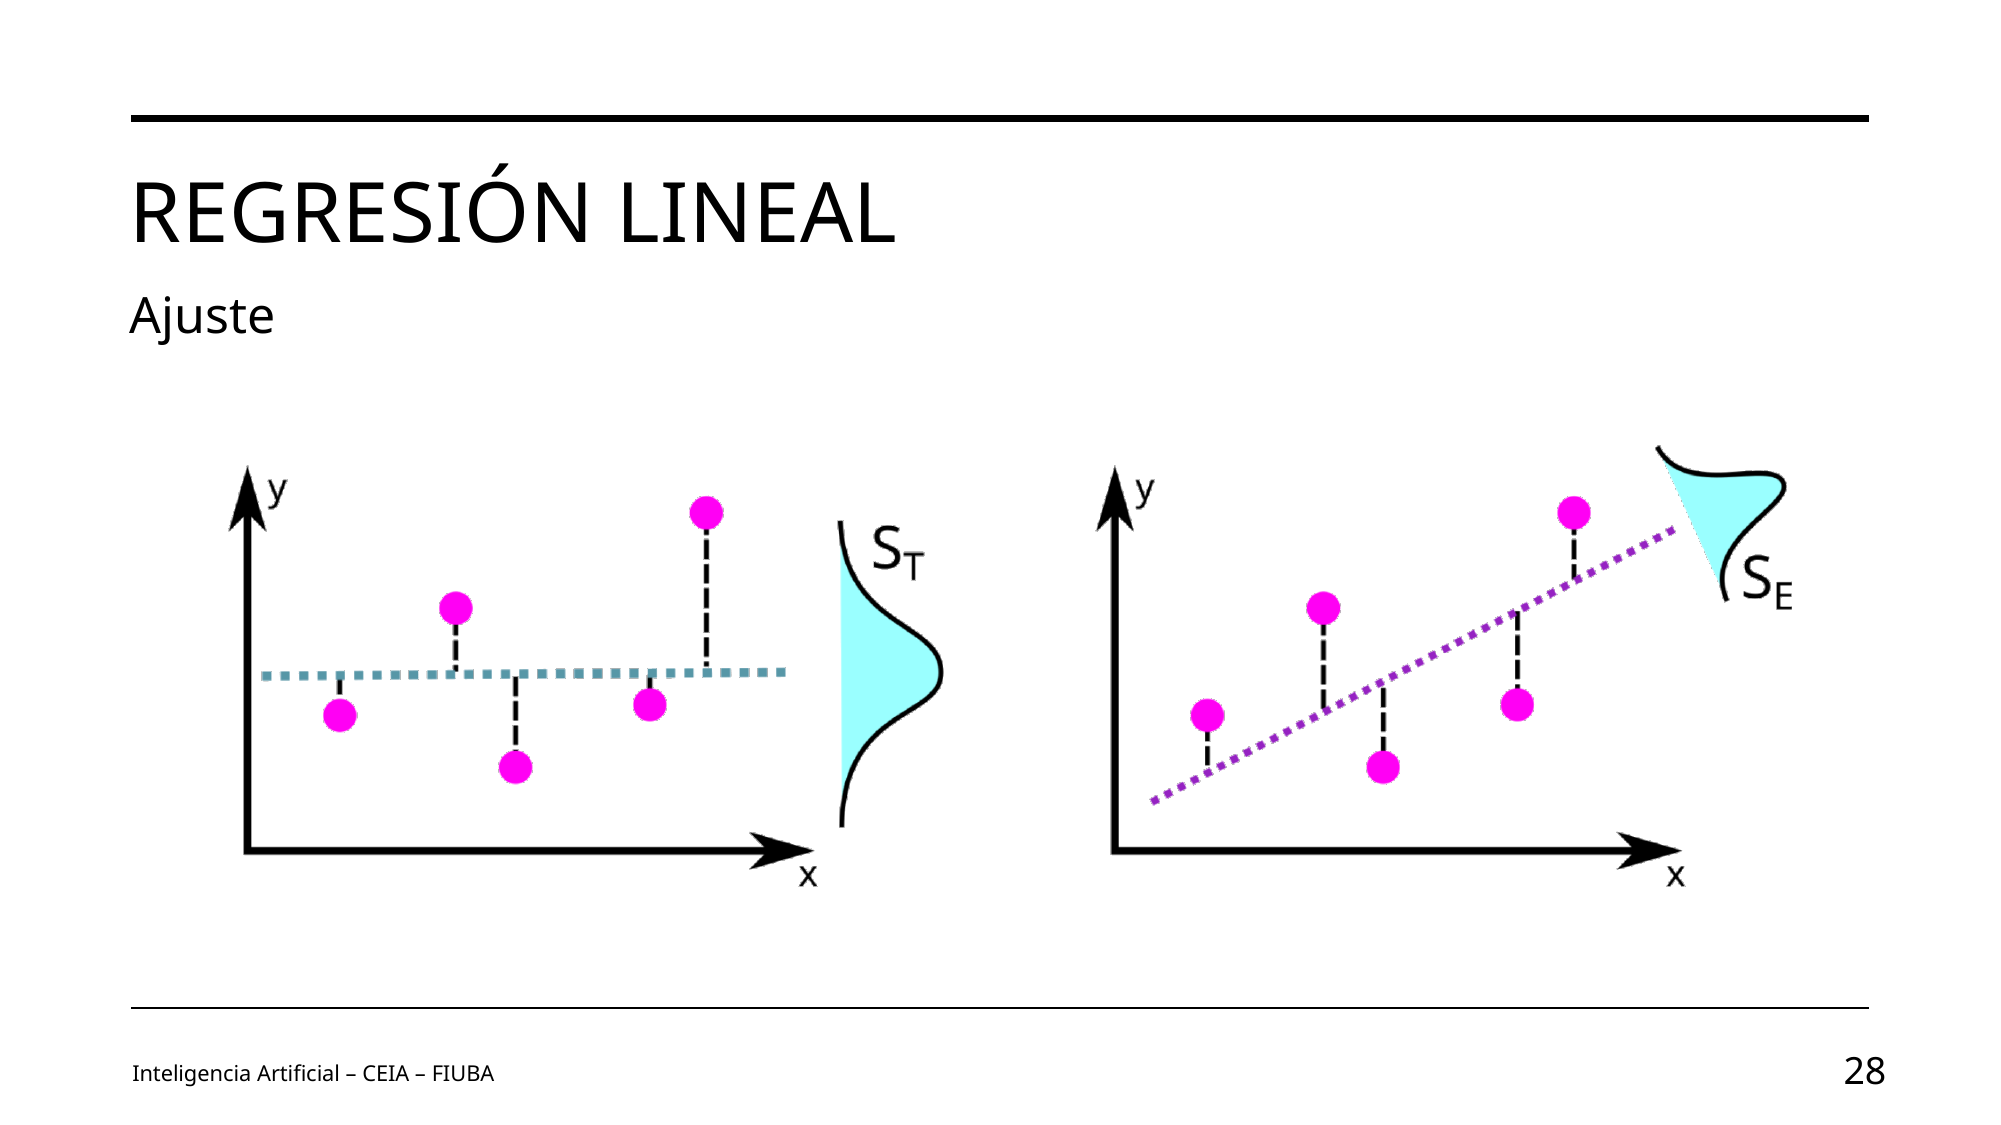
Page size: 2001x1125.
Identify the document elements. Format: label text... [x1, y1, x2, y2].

title Regresión Lineal [114, 151, 1869, 290]
picture [228, 445, 1792, 887]
slide_number 28 [1791, 1042, 1902, 1103]
footer Inteligencia Artificial – CEIA – FIUBA [117, 1042, 862, 1103]
text_box Ajuste [114, 275, 1377, 351]
